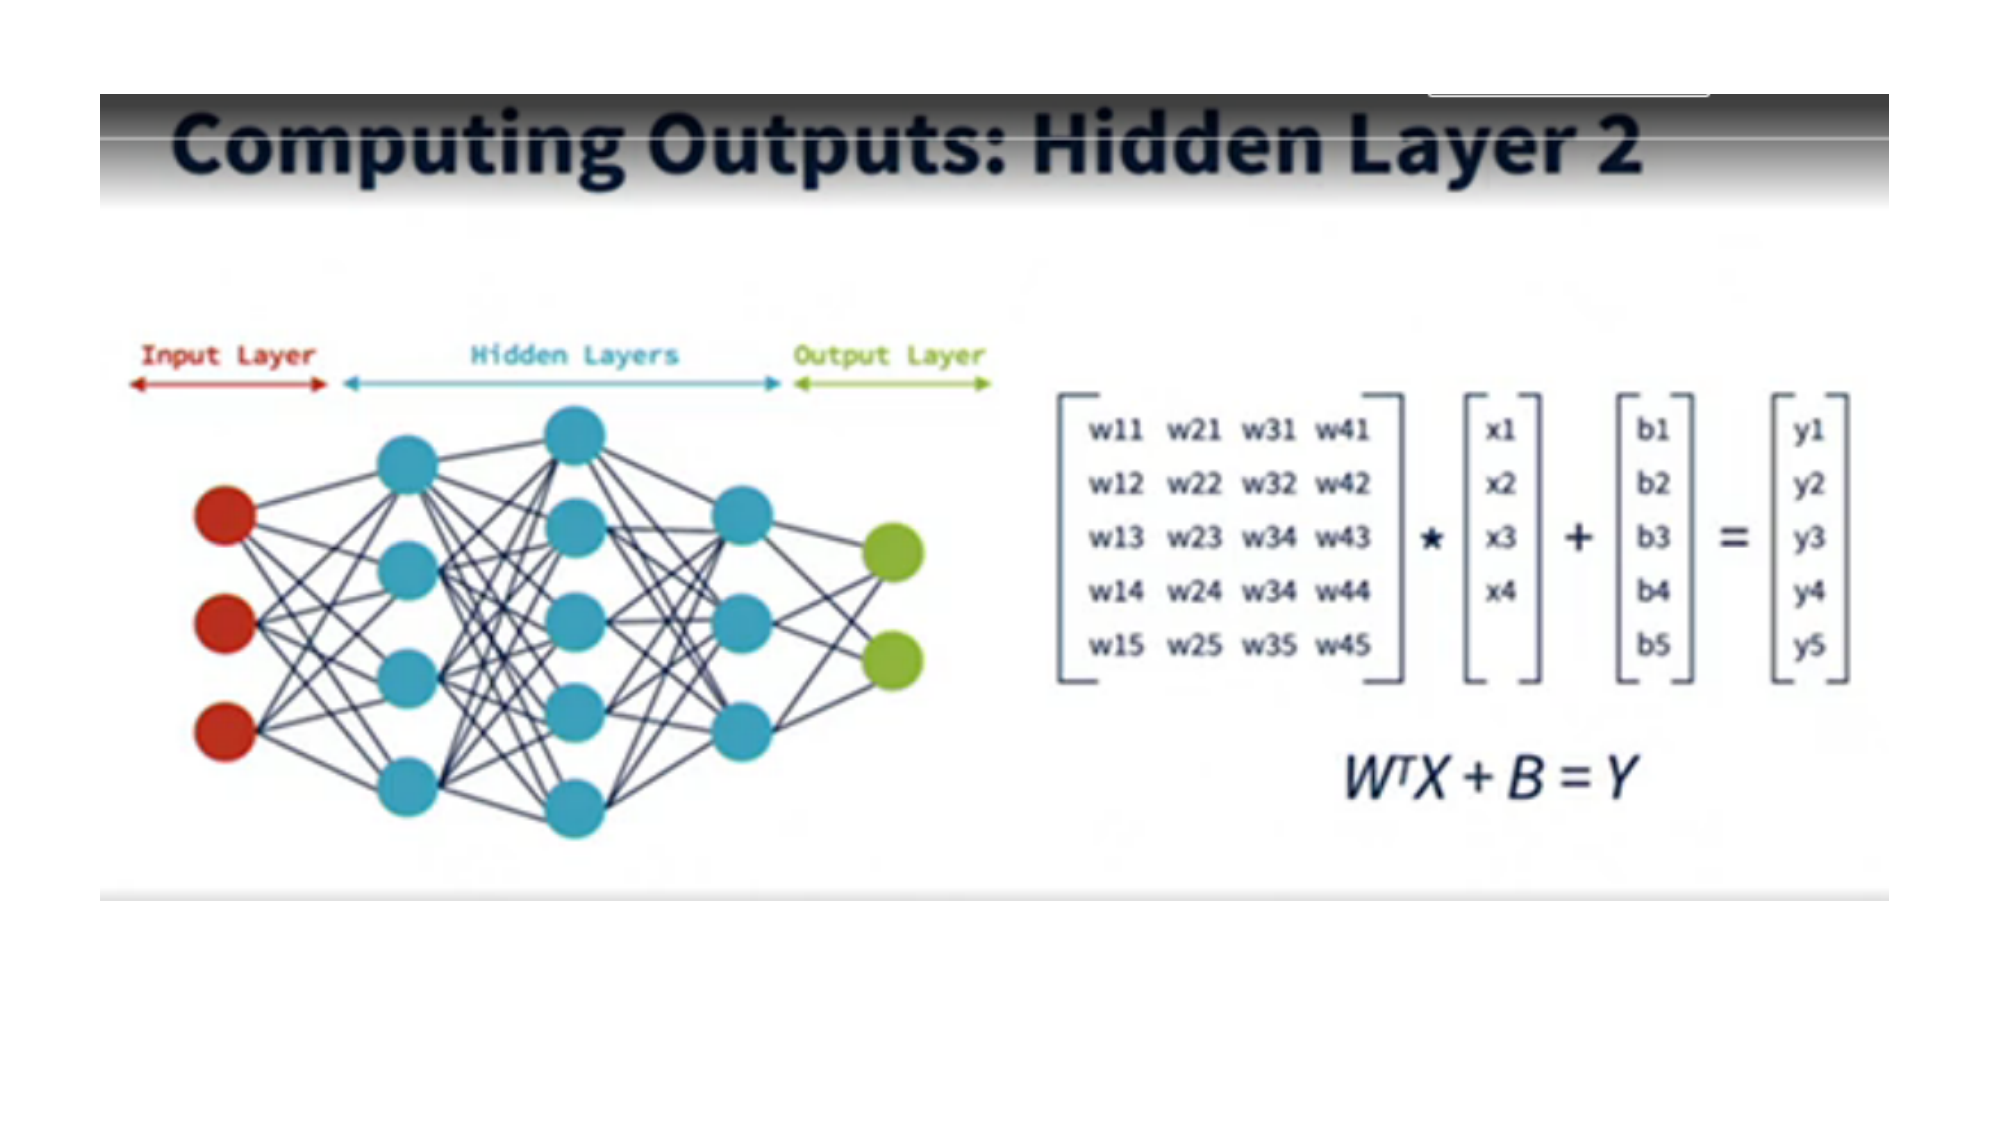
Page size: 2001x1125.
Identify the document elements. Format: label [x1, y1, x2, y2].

list [99, 94, 1889, 901]
